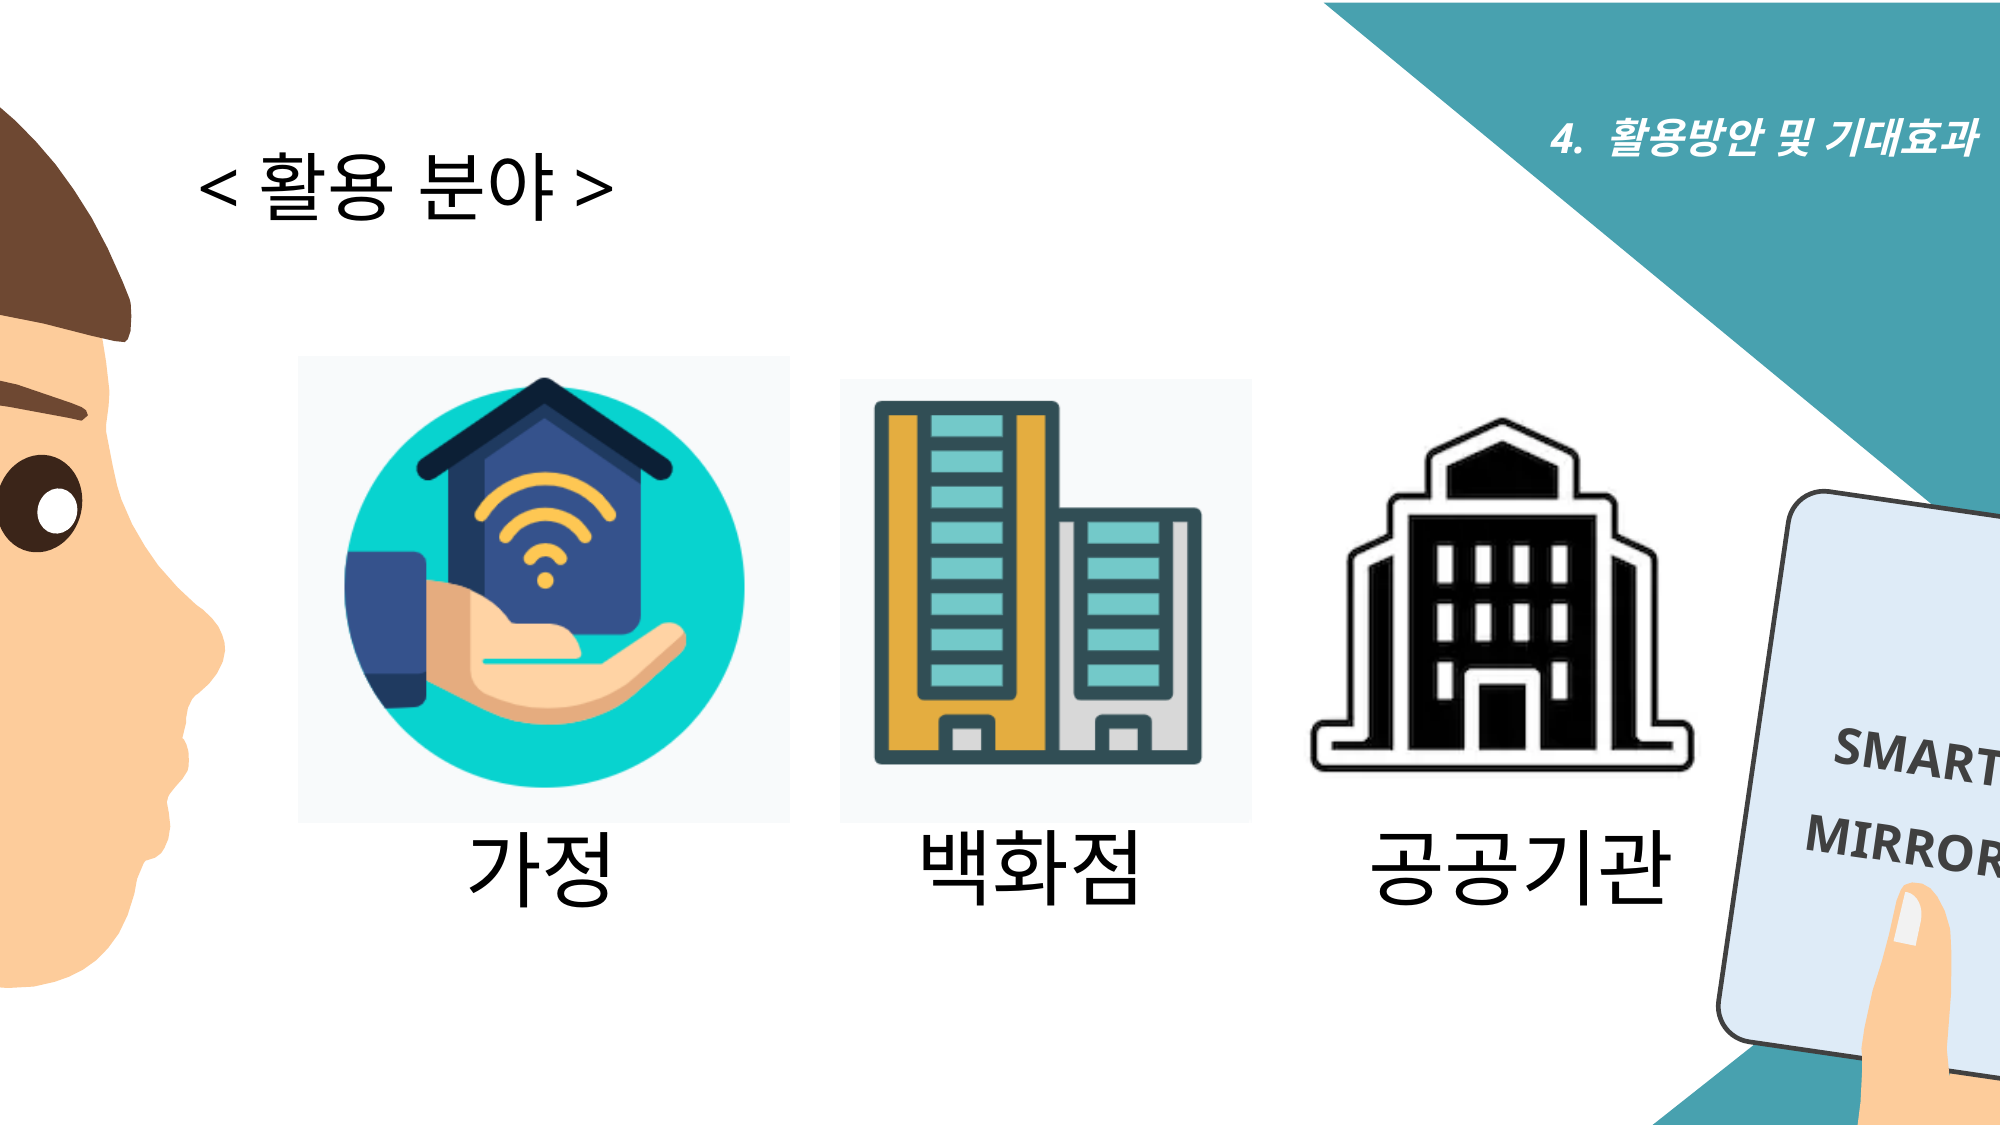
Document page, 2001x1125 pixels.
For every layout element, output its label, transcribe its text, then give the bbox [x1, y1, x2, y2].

text_box 가정 [450, 823, 662, 926]
picture [840, 379, 1252, 823]
text_box <활용 분야> [211, 133, 726, 239]
text_box 공공기관 [1353, 809, 1731, 924]
text_box 4. 활용방안 및 기대효과 [1481, 79, 1992, 170]
text_box [1650, 1045, 1751, 1125]
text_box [1751, 507, 2000, 1125]
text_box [0, 17, 211, 1125]
text_box 백화점 [901, 808, 1254, 924]
picture [1275, 356, 1734, 809]
picture [298, 356, 790, 823]
text_box [1320, 1, 2000, 507]
